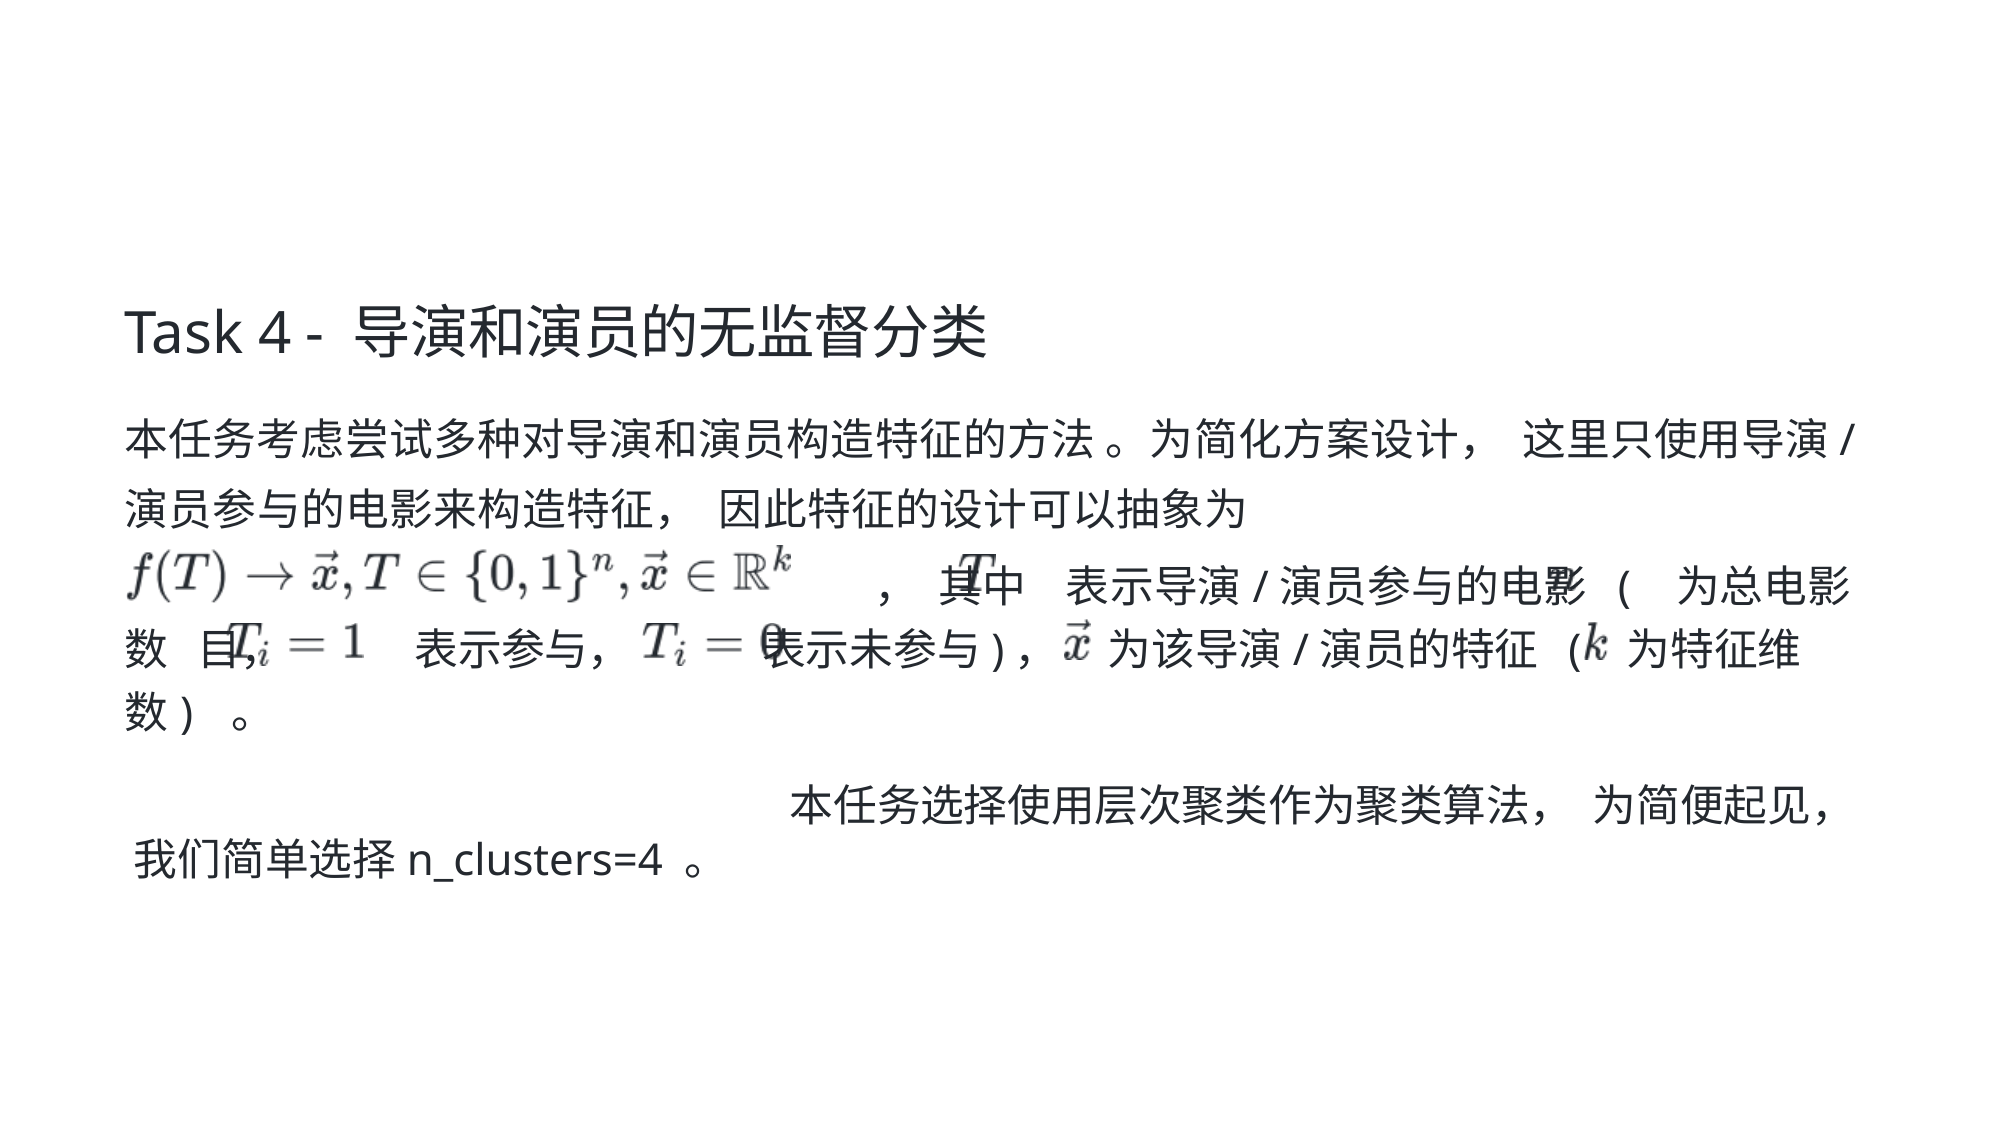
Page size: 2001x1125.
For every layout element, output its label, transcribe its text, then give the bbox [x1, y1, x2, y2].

picture [1549, 567, 1579, 591]
picture [1584, 621, 1608, 660]
picture [1064, 619, 1091, 660]
picture [958, 554, 996, 591]
picture [226, 623, 364, 666]
picture [126, 545, 791, 604]
picture [642, 623, 784, 666]
text_box Task 4 - 导演和演员的无监督分类 本任务考虑尝试多种对导演和演员构造特征的方法 。为简化方案设计， 这里只使用导演/ 演员参与的电影来构造特征， 因此特征的设计可以抽象为 ， 其中 表示导演/演员参与的电影 ( 为总电影数 目， 表示参与， 表示未参与)， 为该导演/演员的特征 ( 为特征维 数) 。 本任务选择使用层次聚类作为聚类算法， 为简便起见， 我们简单选择n_clusters=4 。 [122, 287, 1860, 832]
